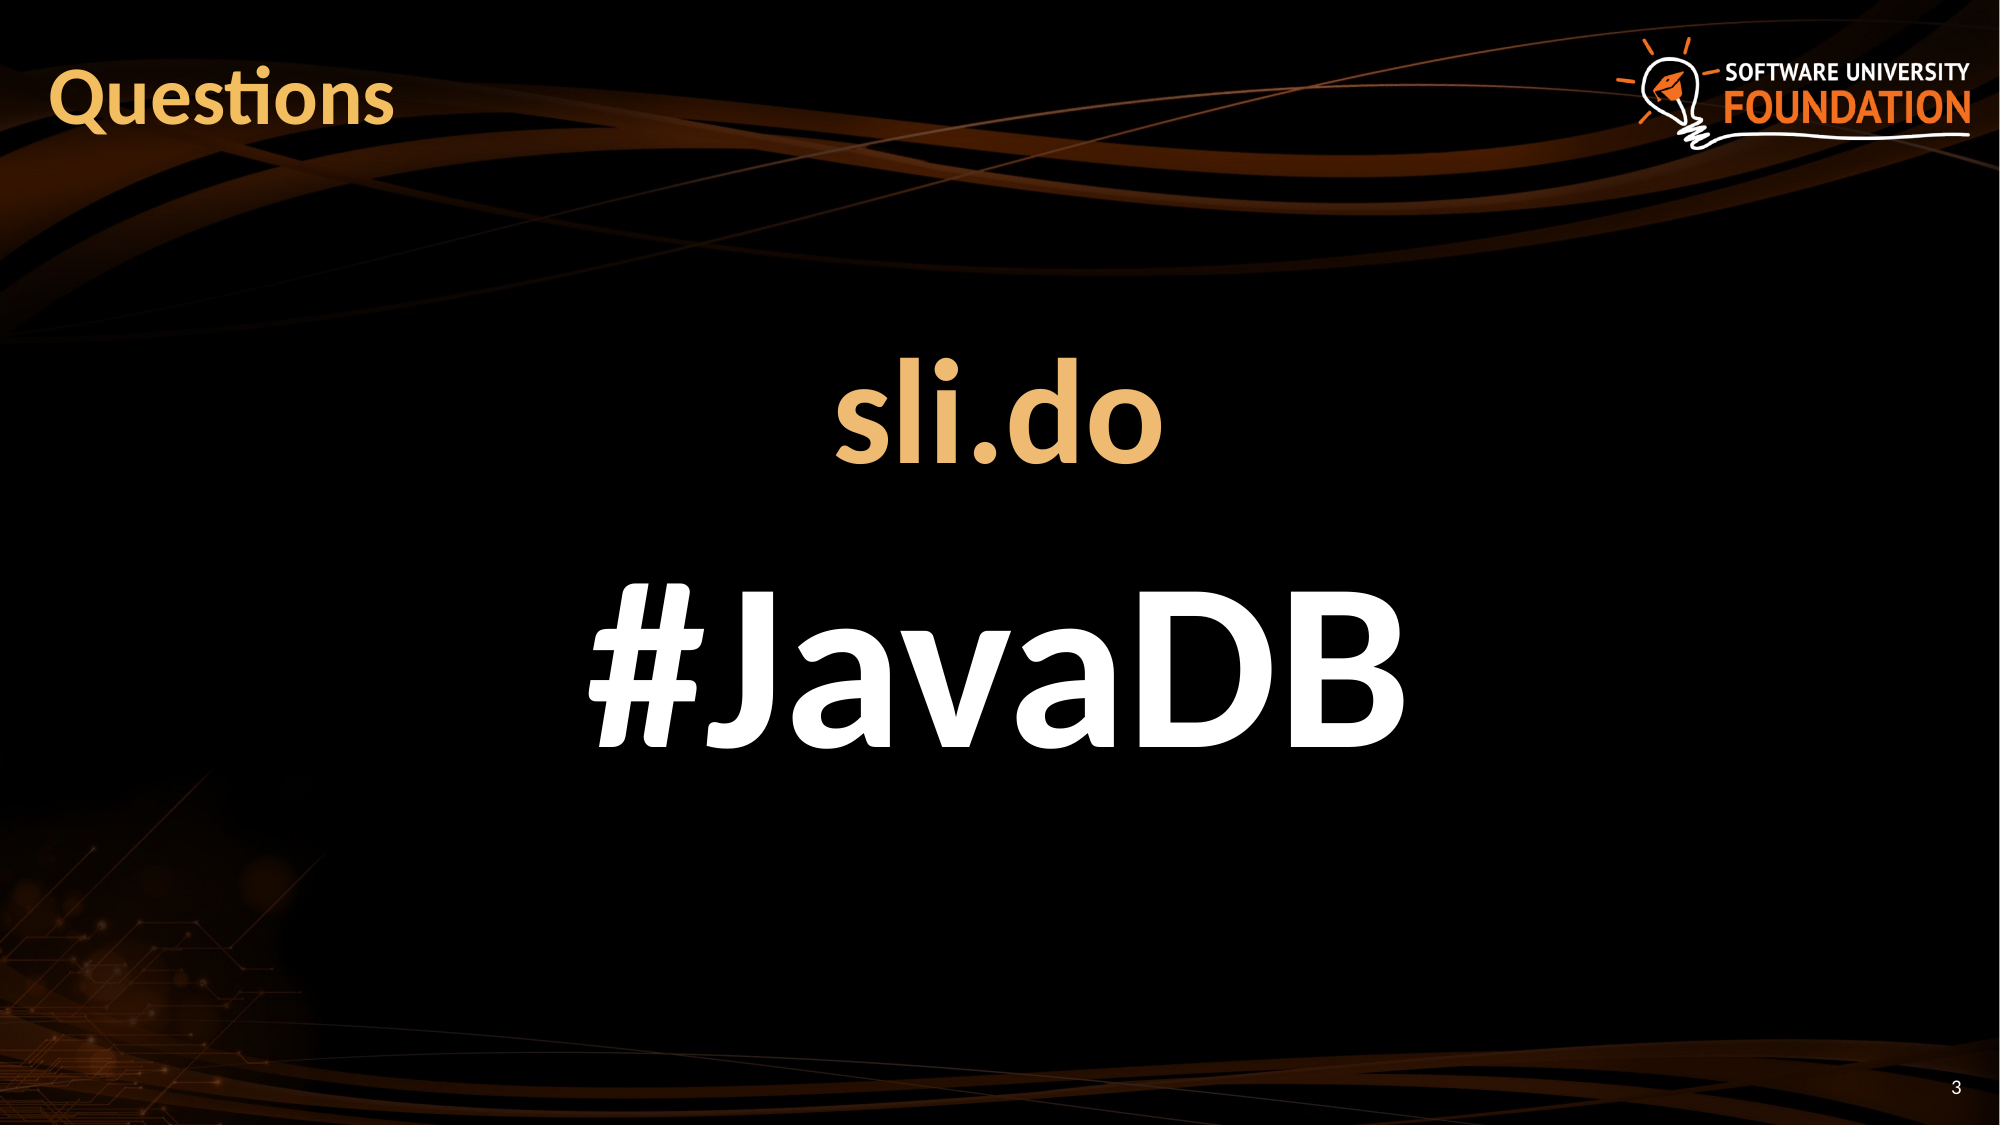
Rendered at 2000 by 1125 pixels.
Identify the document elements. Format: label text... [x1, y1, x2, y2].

list sli.do #JavaDB [31, 188, 1968, 1071]
picture [0, 0, 2000, 1125]
title Questions [30, 6, 1602, 189]
slide_number 3 [1897, 1071, 1968, 1103]
